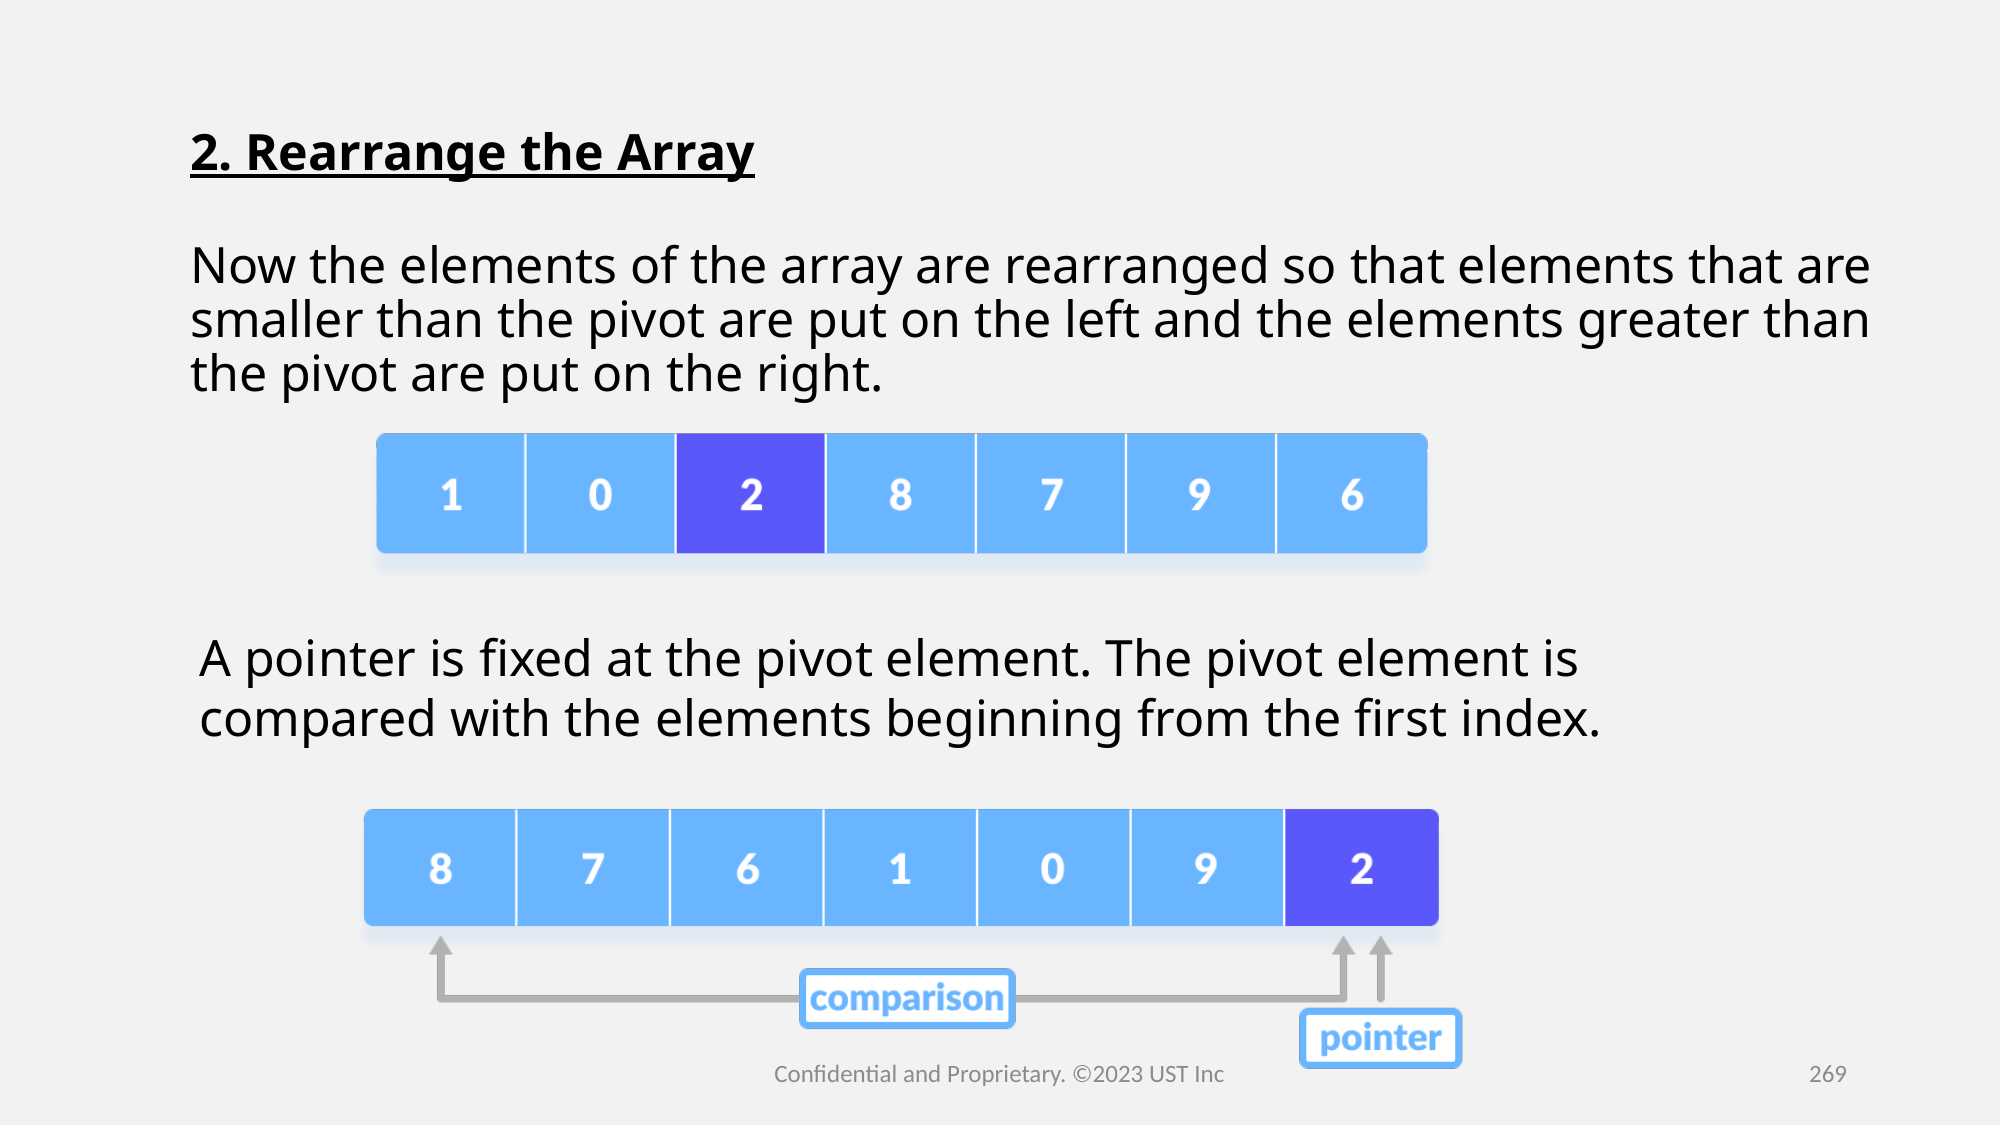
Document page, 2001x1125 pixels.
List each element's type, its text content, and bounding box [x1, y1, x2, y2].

slide_number 269 [1546, 1042, 1863, 1103]
title 2. Rearrange the Array Now the elements of the array are rearranged so that elements that are smaller than the pivot are put on the left and the elements greater than the pivot are put on the right. [175, 205, 1901, 423]
text_box A pointer is fixed at the pivot element. The pivot element is compared with the elements beginning from the first index. [184, 619, 1785, 755]
picture [278, 753, 1546, 1125]
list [322, 376, 1482, 611]
